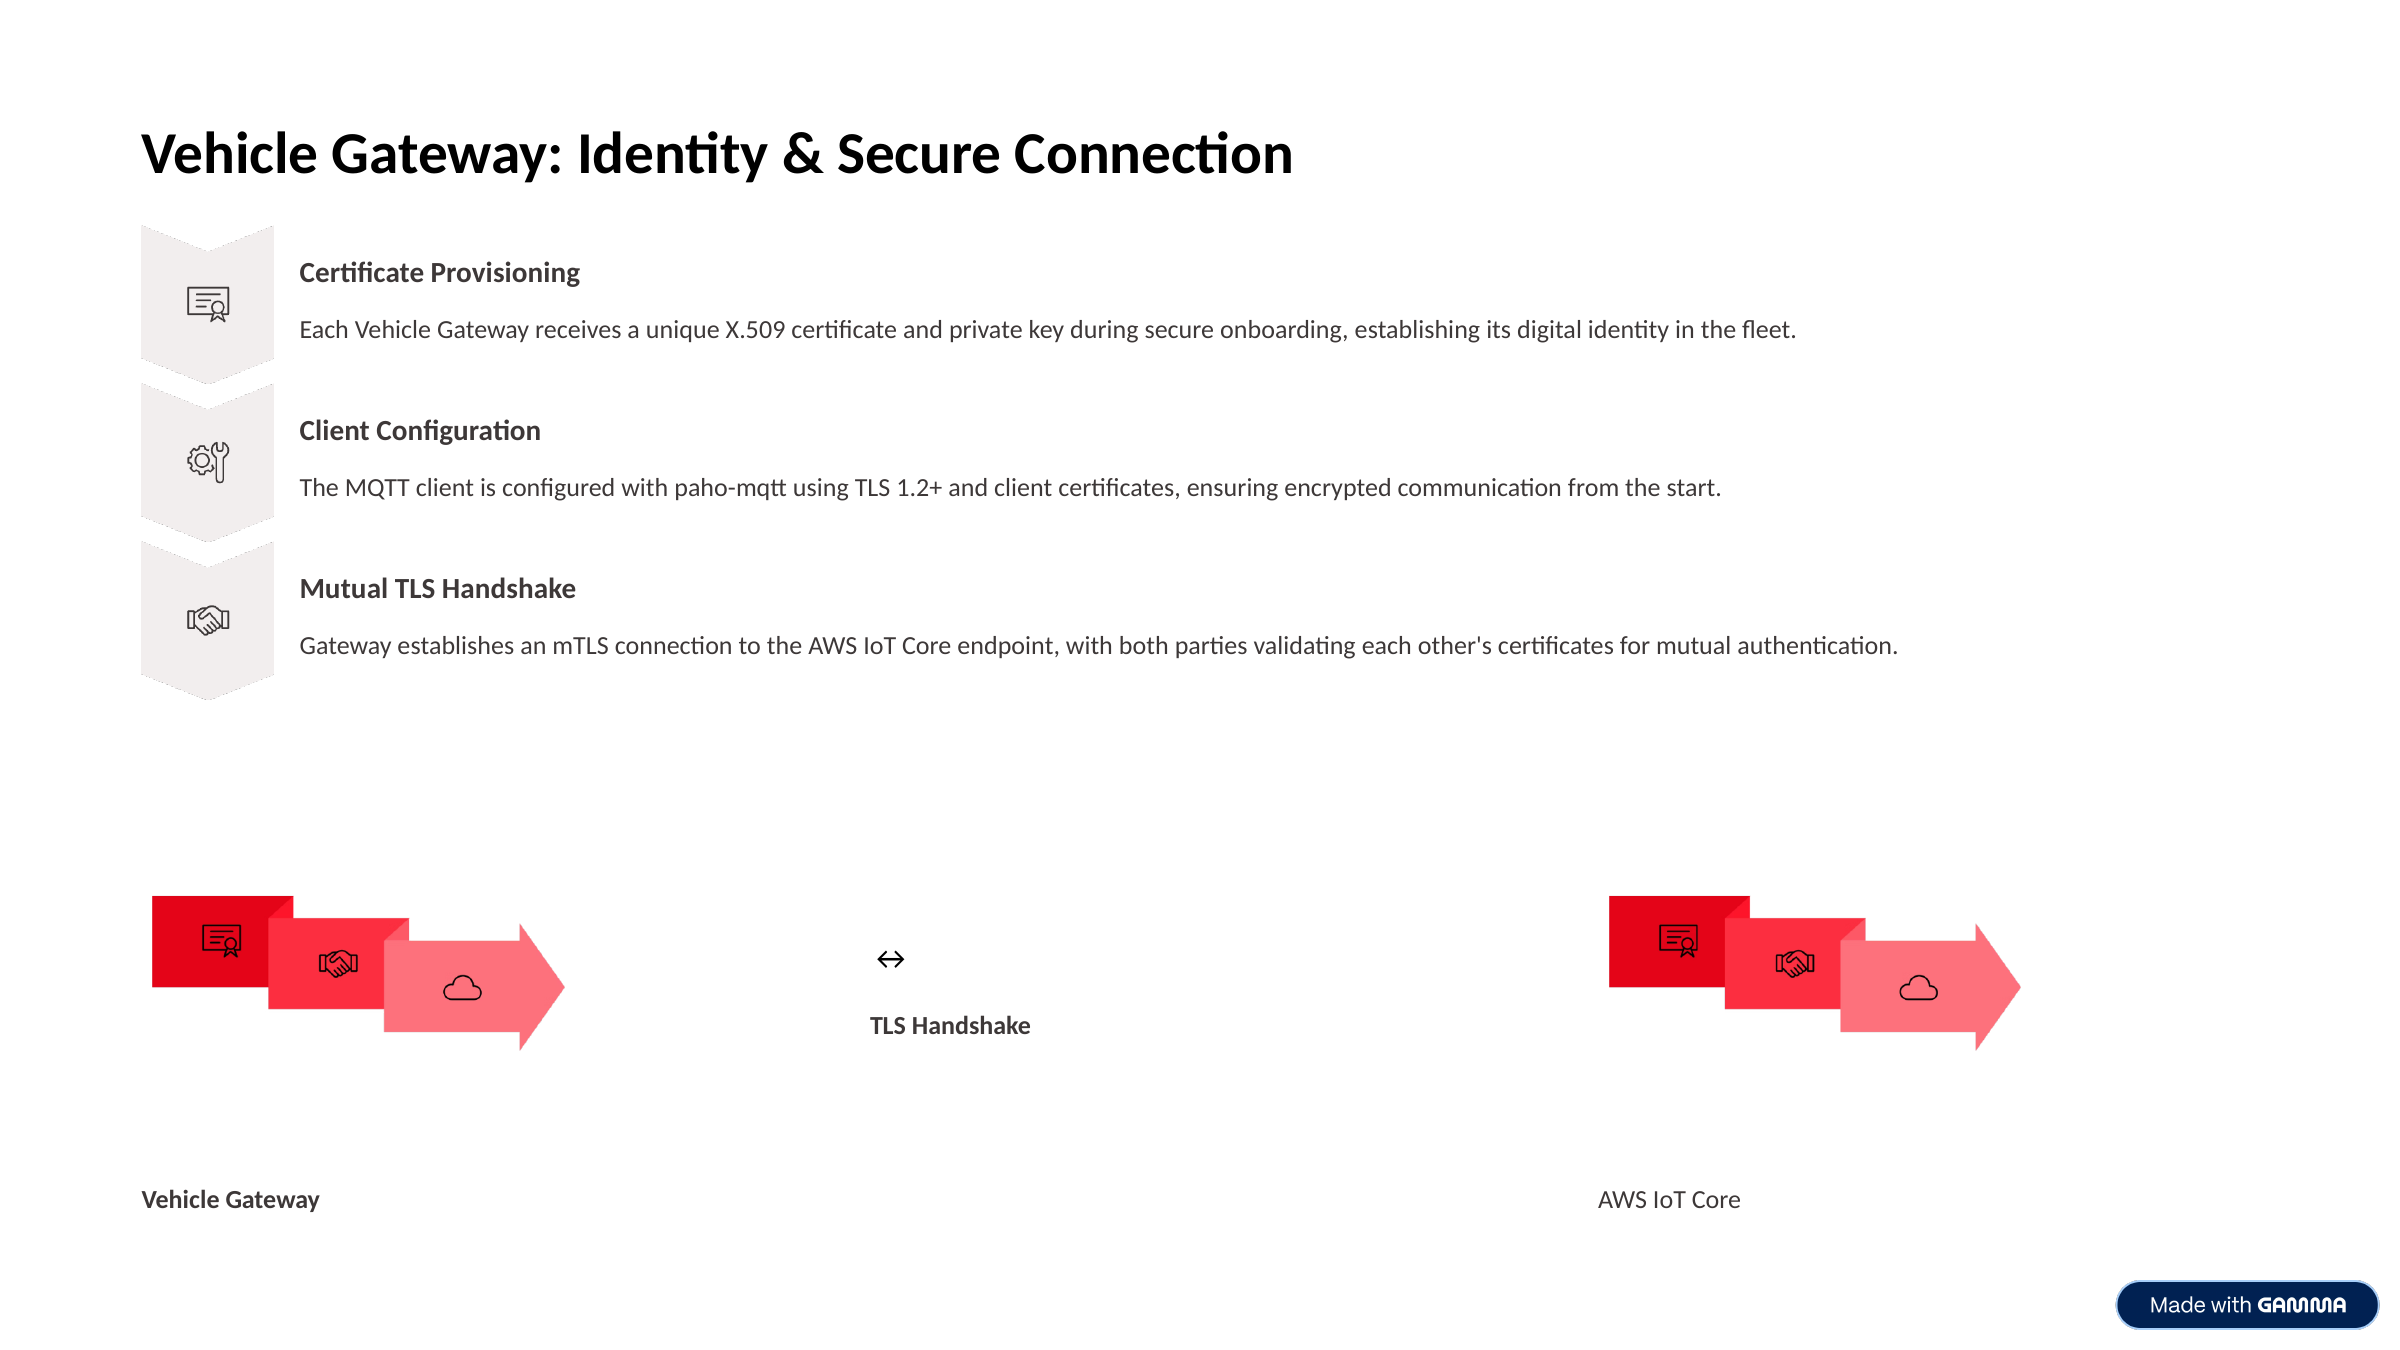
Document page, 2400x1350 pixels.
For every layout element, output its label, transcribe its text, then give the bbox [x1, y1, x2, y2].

picture [1597, 758, 2029, 1146]
text_box Gateway establishes an mTLS connection to the AWS IoT Core endpoint, with both parties validating each other's certificates for mutual authentication. [299, 620, 2259, 661]
text_box ↔ [870, 926, 1533, 978]
picture [141, 758, 573, 1146]
text_box Vehicle Gateway [141, 1175, 805, 1215]
text_box The MQTT client is configured with paho-mqtt using TLS 1.2+ and client certificates, ensuring encrypted communication from the start. [299, 462, 2259, 503]
picture [141, 225, 274, 700]
text_box Each Vehicle Gateway receives a unique X.509 certificate and private key during secure onboarding, establishing its digital identity in the fleet. [299, 305, 2259, 345]
picture [2106, 1271, 2389, 1339]
text_box Mutual TLS Handshake [299, 567, 659, 606]
text_box AWS IoT Core [1598, 1175, 2261, 1215]
text_box Vehicle Gateway: Identity & Secure Connection [141, 111, 1609, 187]
text_box Client Configuration [299, 409, 616, 448]
text_box Certificate Provisioning [299, 251, 668, 290]
text_box TLS Handshake [870, 1001, 1533, 1041]
